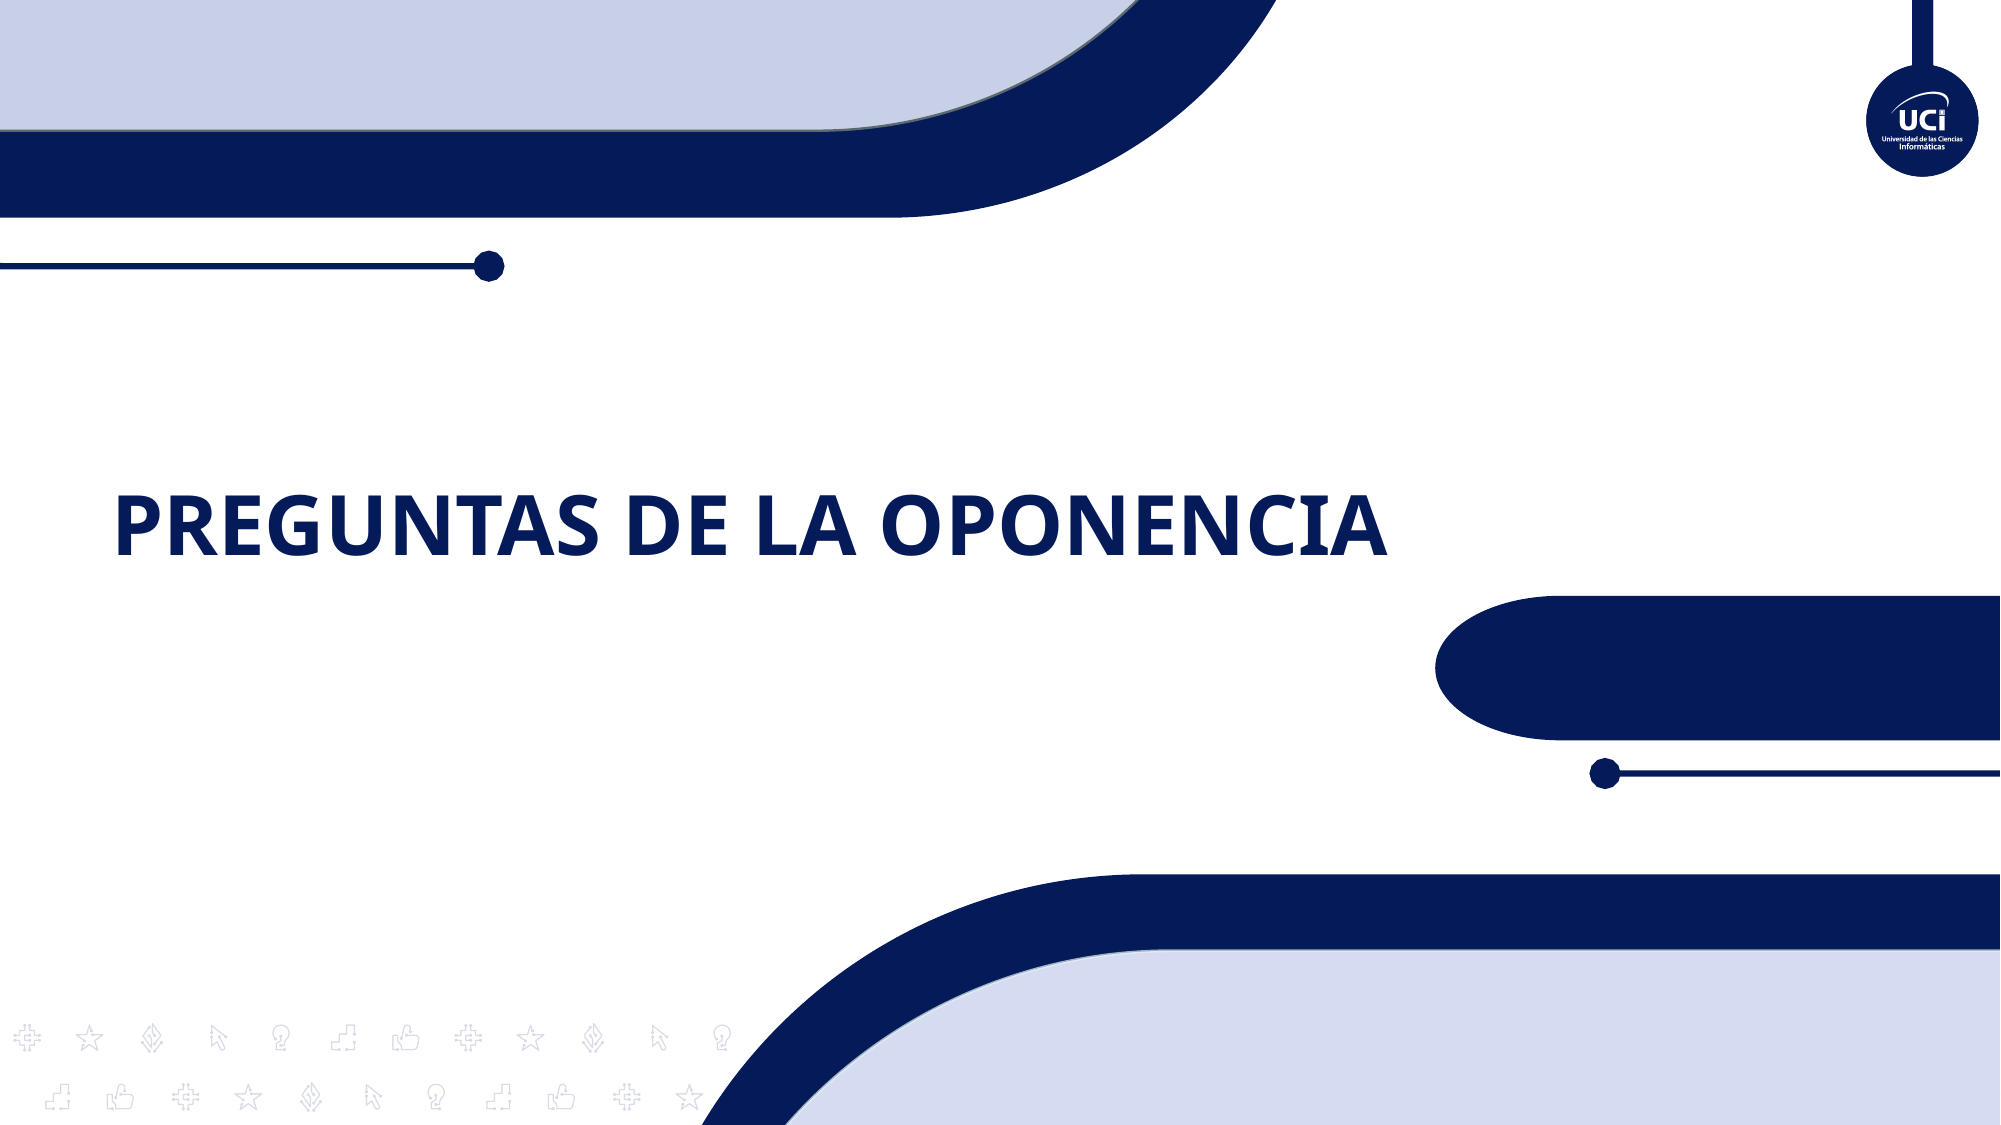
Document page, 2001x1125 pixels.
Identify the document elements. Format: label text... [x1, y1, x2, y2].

picture [0, 0, 2001, 1125]
title PREGUNTAS DE LA OPONENCIA [96, 461, 1685, 597]
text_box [628, 595, 2000, 1125]
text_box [0, 0, 1330, 267]
